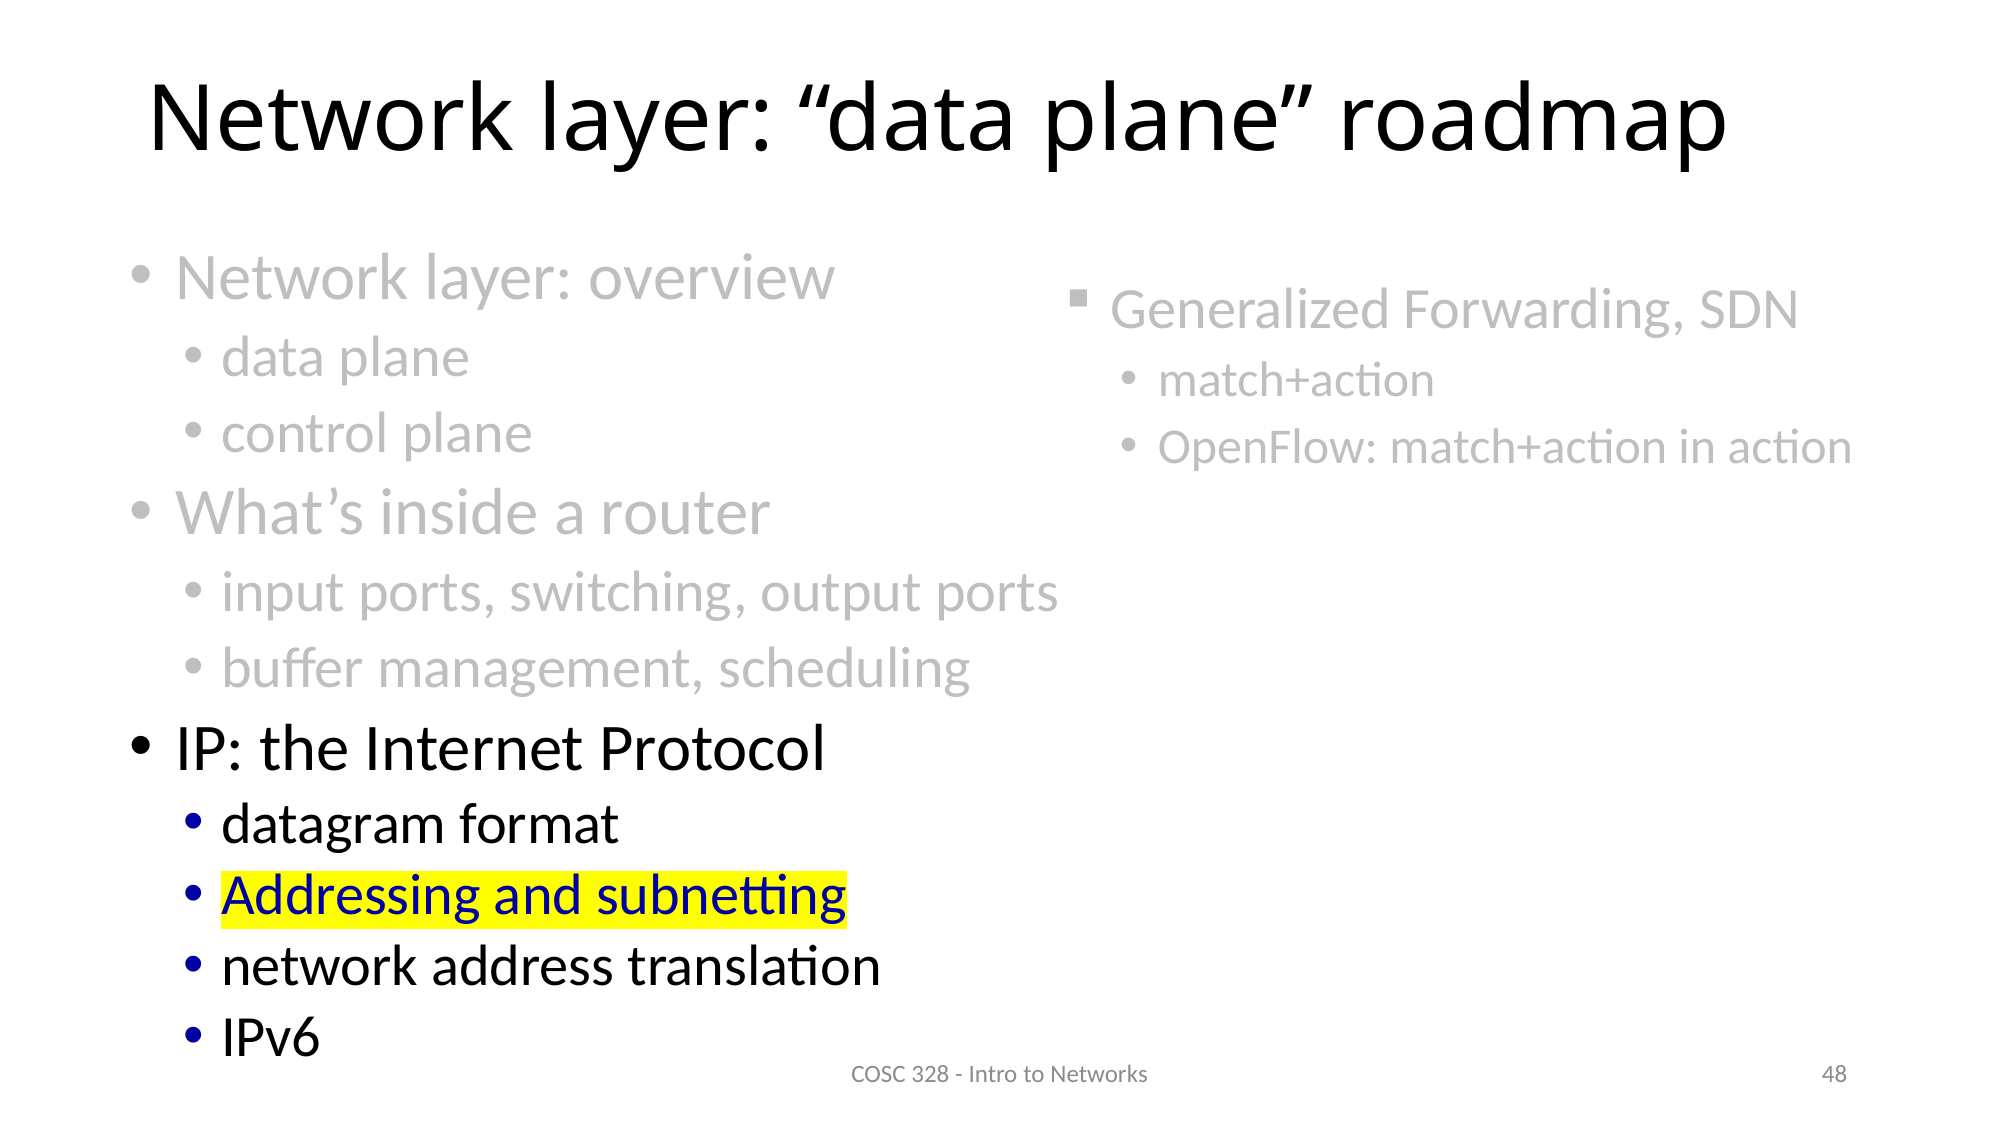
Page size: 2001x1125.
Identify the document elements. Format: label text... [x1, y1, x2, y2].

footer COSC 328 - Intro to Networks [662, 1042, 1338, 1103]
list Network layer: overview data plane control plane What’s inside a router input ports, switching, output ports buffer management, scheduling IP: the Internet Protocol datagram format Addressing and subnetting network address translation IPv6 [93, 234, 1180, 1087]
text_box Generalized Forwarding, SDN match+action OpenFlow: match+action in action [1028, 270, 2000, 589]
slide_number 48 [1412, 1042, 1863, 1103]
title Network layer: “data plane” roadmap [131, 47, 1856, 195]
